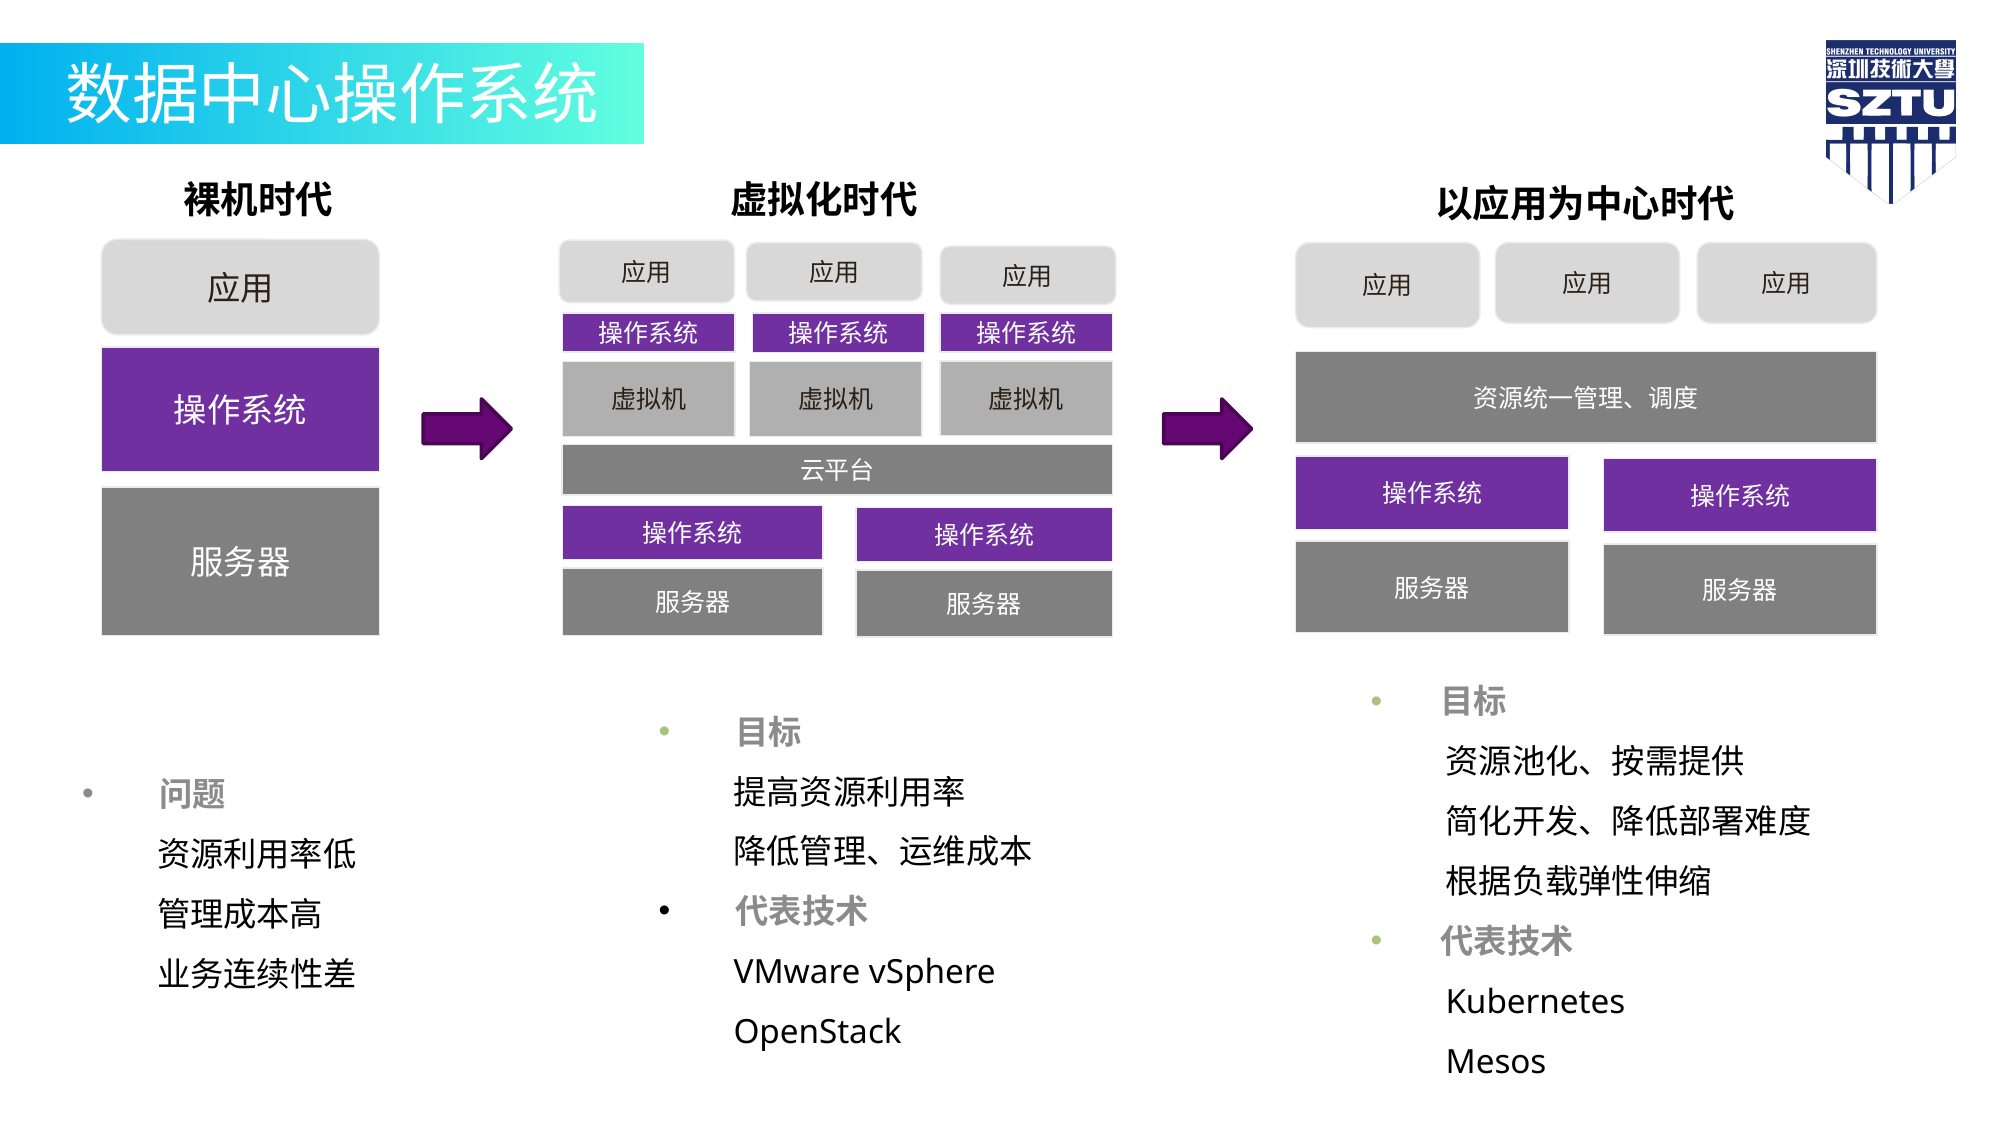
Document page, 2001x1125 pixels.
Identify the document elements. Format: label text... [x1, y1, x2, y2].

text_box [558, 239, 1117, 638]
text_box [100, 238, 380, 636]
picture [1803, 34, 1979, 210]
text_box 问题 资源利用率低 管理成本高 业务连续性差 [67, 745, 780, 1001]
text_box 目标 资源池化、按需提供 简化开发、降低部署难度 根据负载弹性伸缩 代表技术 Kubernetes Mesos [1355, 653, 2000, 1088]
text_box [1295, 242, 1878, 636]
text_box [1161, 397, 1253, 461]
text_box 数据中心操作系统 [50, 44, 1134, 140]
text_box 以应用为中心时代 [1420, 172, 1751, 233]
text_box 裸机时代 [168, 168, 349, 228]
text_box [0, 41, 646, 145]
text_box [421, 397, 513, 461]
text_box 虚拟化时代 [715, 168, 933, 228]
text_box 目标 提高资源利用率 降低管理、运维成本 代表技术 VMware vSphere OpenStack [643, 683, 1356, 1058]
